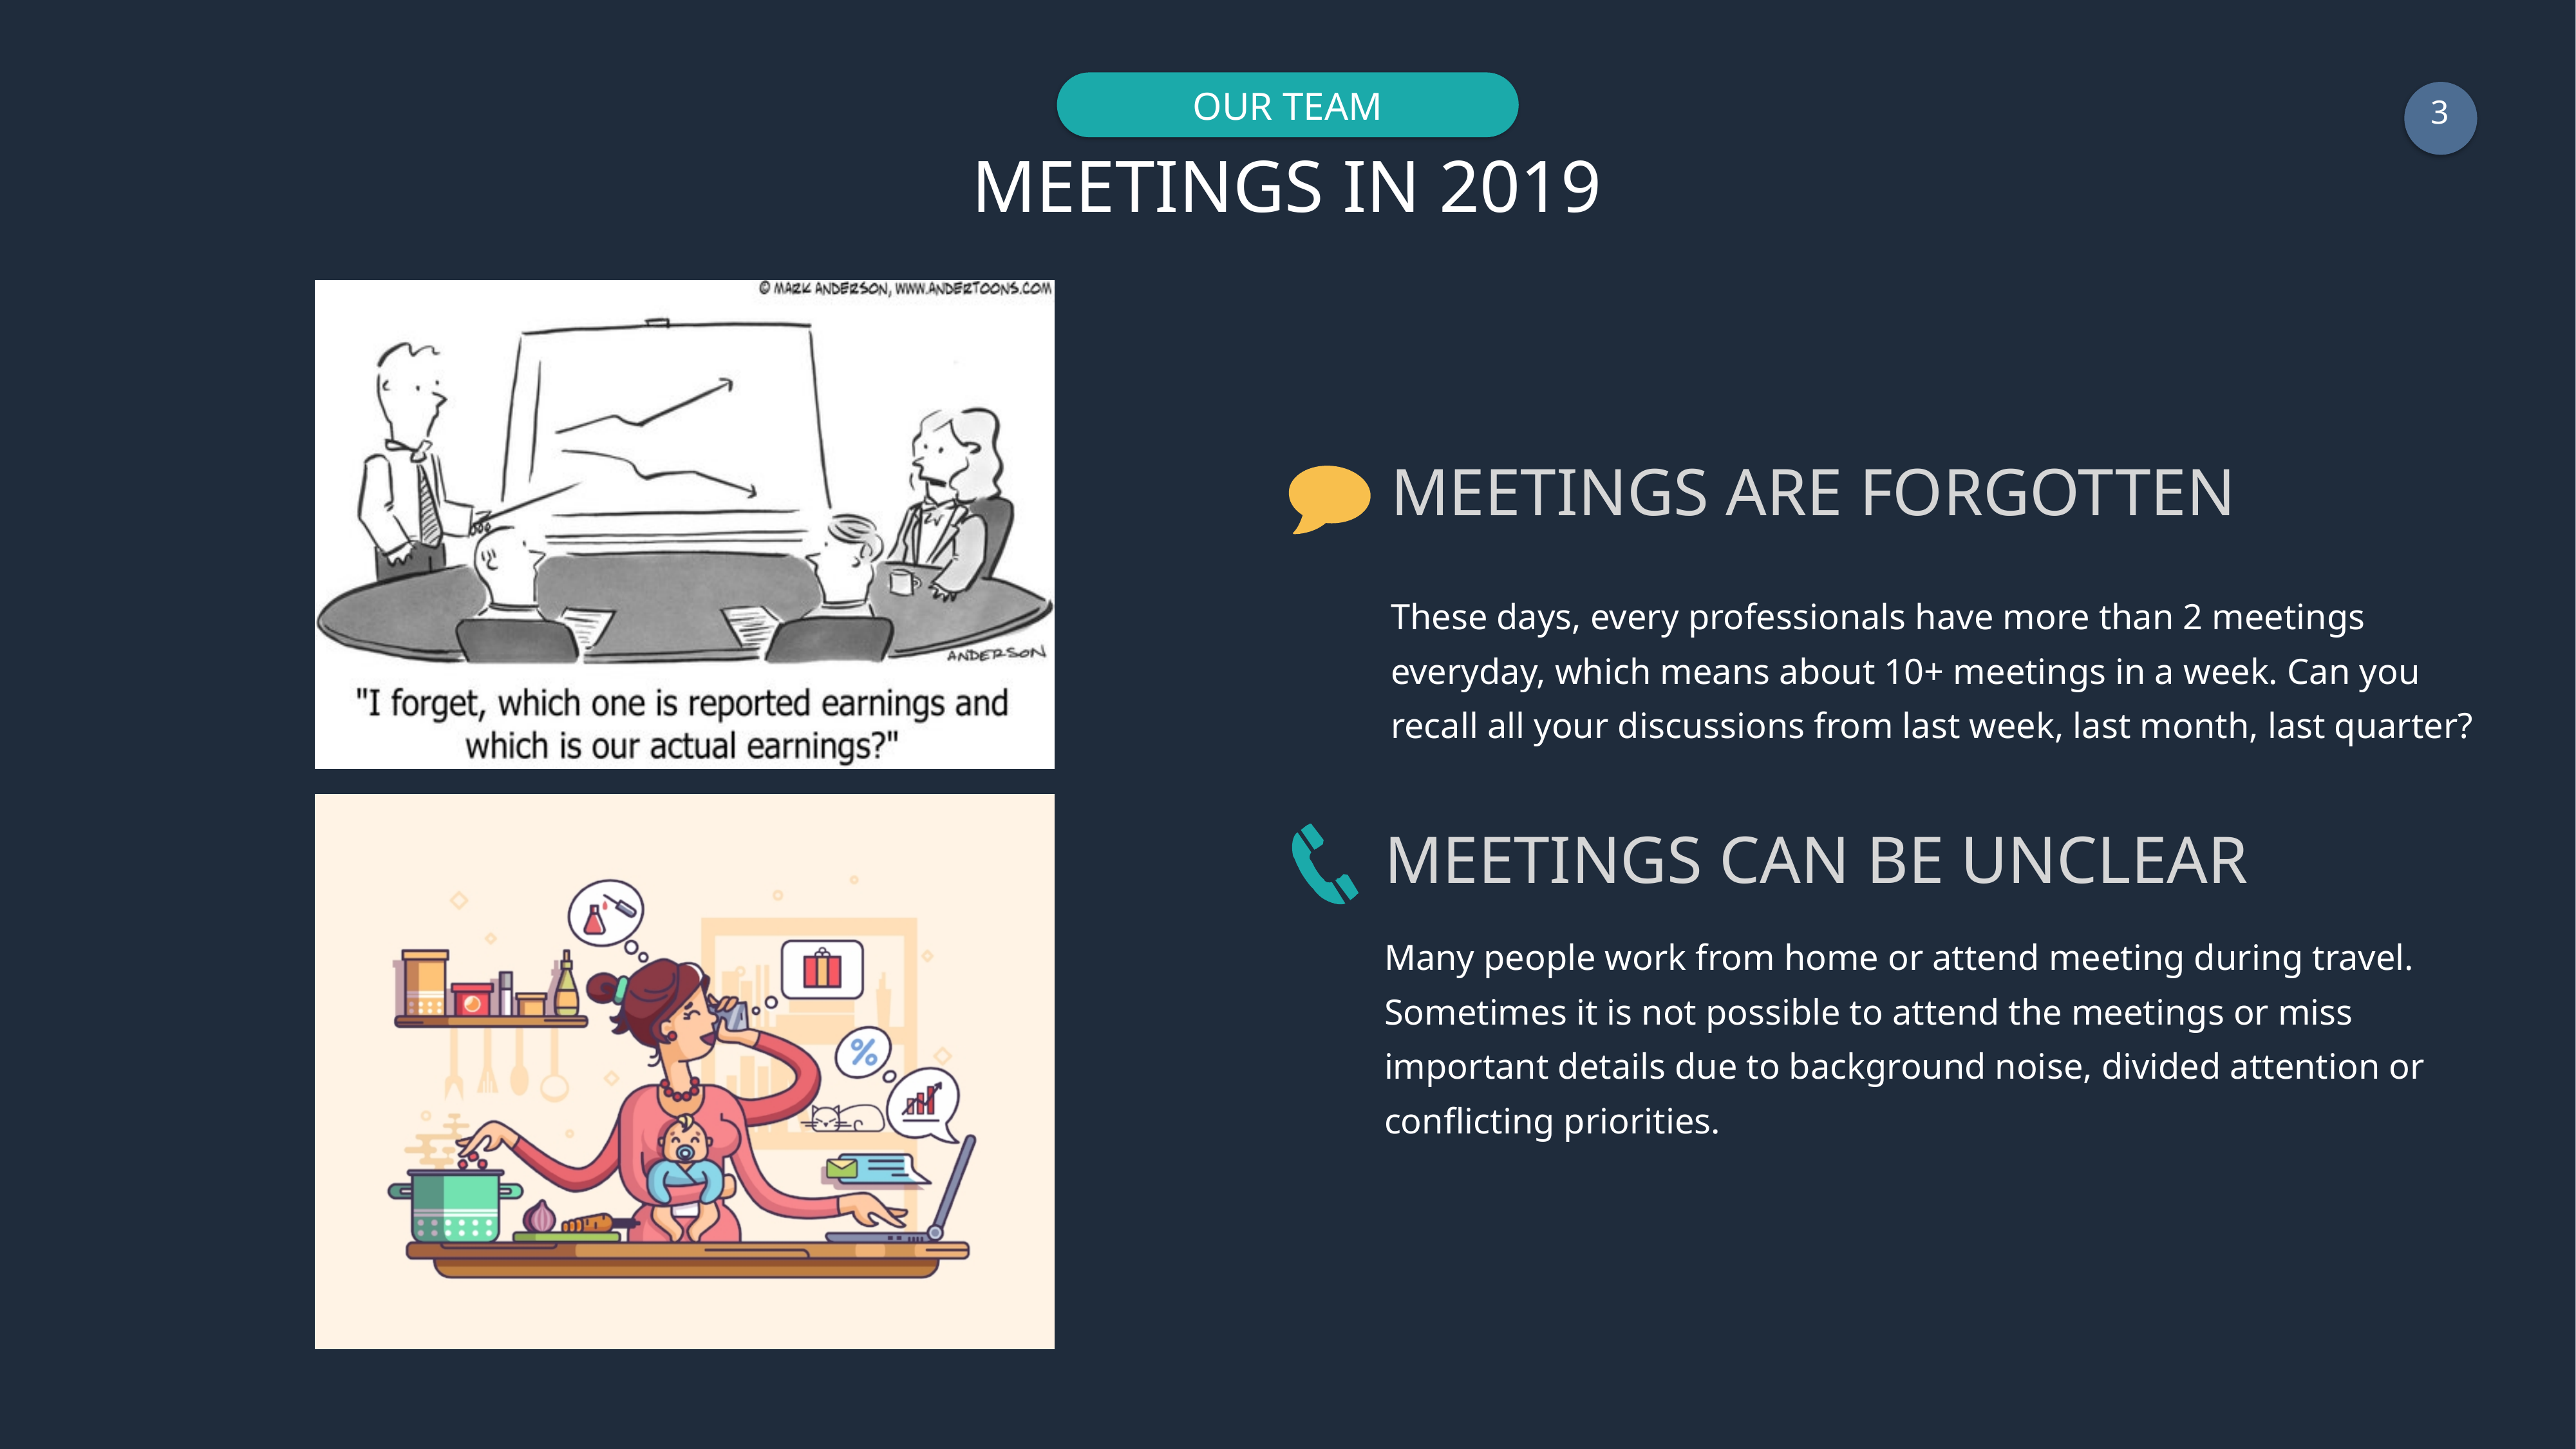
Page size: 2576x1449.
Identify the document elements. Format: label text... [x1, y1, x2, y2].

slide_number 3 [2383, 75, 2497, 153]
text_box [1288, 466, 1371, 535]
text_box Many people work from home or attend meeting during travel. Sometimes it is not possible to attend the meetings or miss important details due to background noise, divided attention or conflicting priorities. [1365, 913, 2489, 1151]
text_box These days, every professionals have more than 2 meetings everyday, which means about 10+ meetings in a week. Can you recall all your discussions from last week, last month, last quarter? [1371, 573, 2496, 755]
text_box [1292, 832, 1346, 905]
text_box [1301, 823, 1324, 850]
text_box MEETINGS ARE FORGOTTEN [1371, 451, 2496, 529]
text_box MEETINGS CAN BE UNCLEAR [1365, 819, 2489, 896]
text_box [1335, 874, 1359, 900]
text_box MEETINGS IN 2019 [400, 138, 2174, 229]
text_box OUR TEAM [1056, 71, 1519, 138]
picture [297, 280, 1057, 1349]
